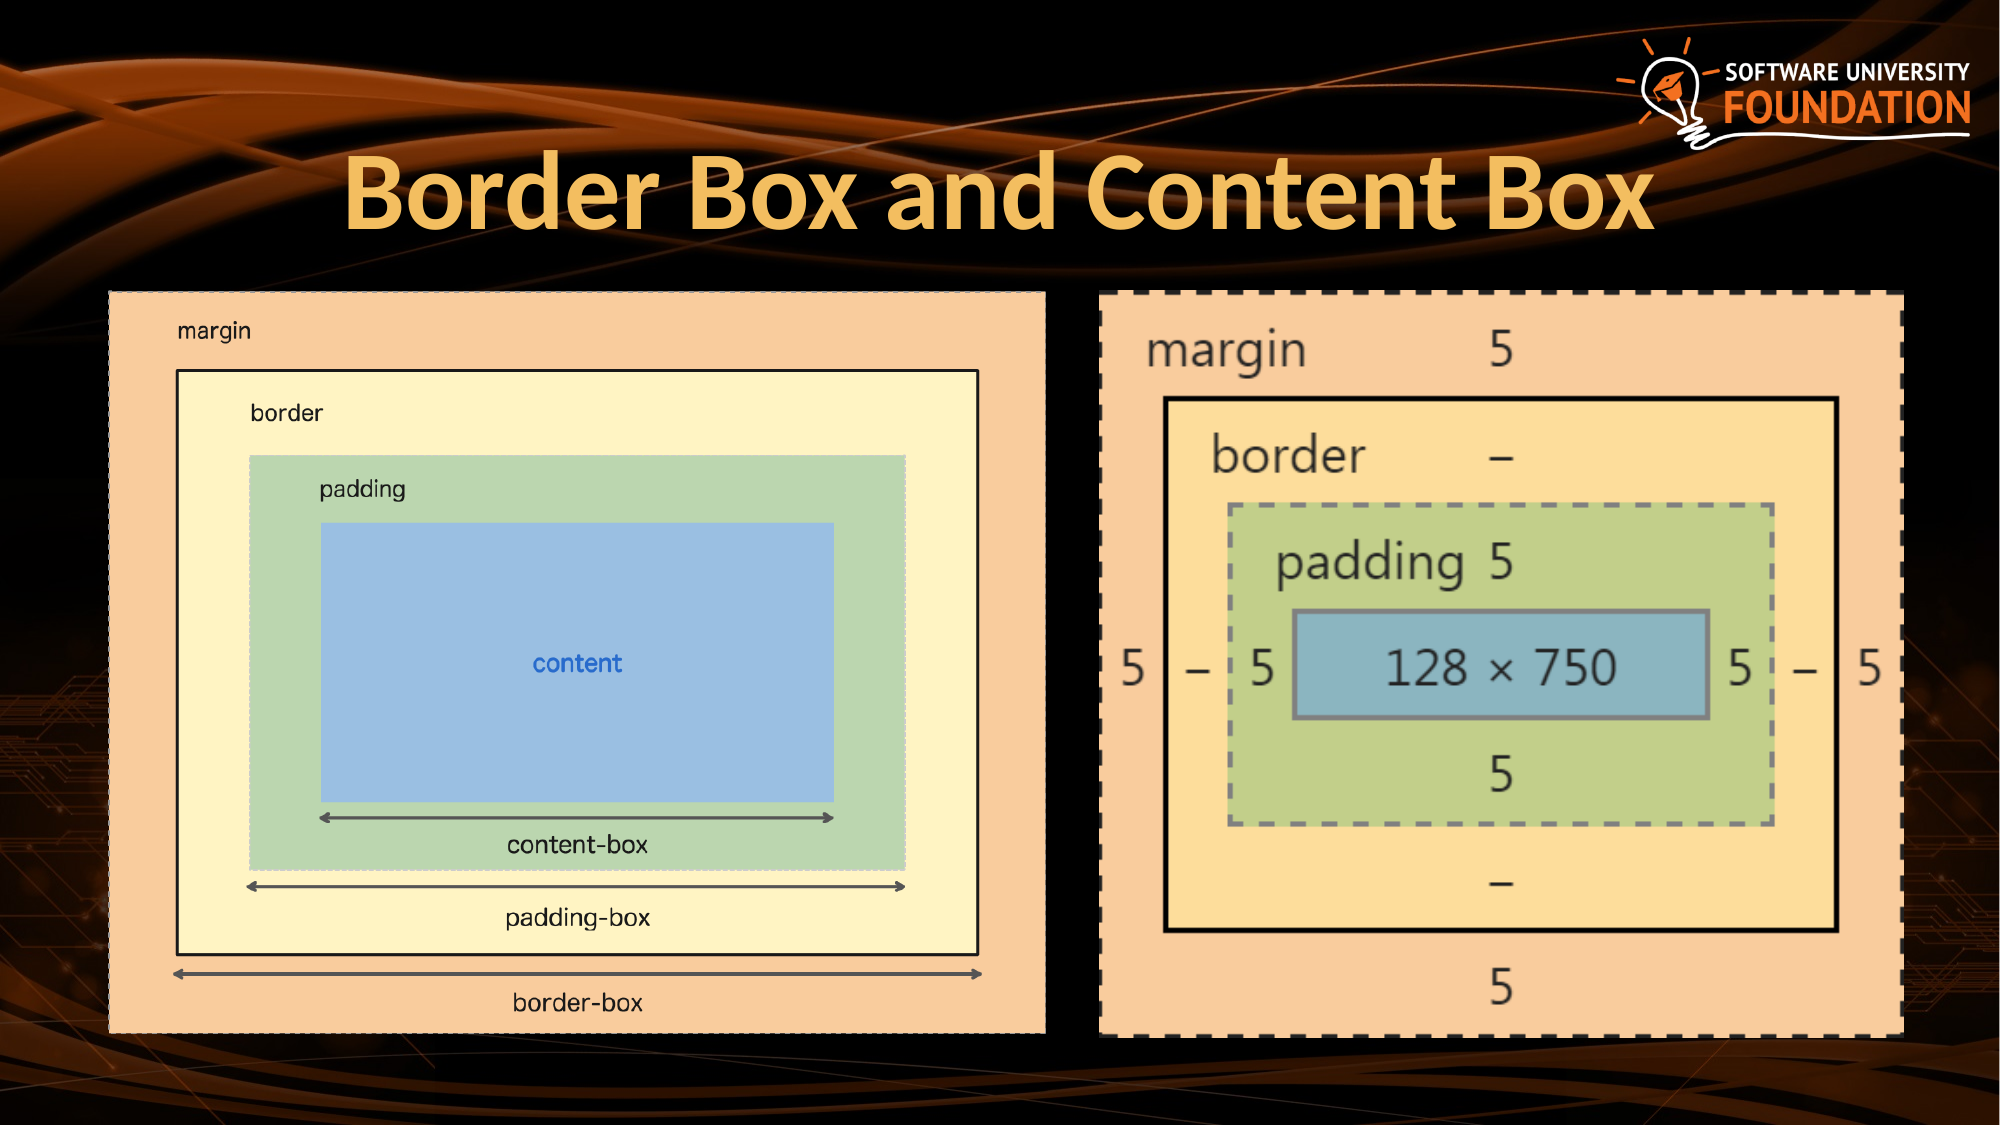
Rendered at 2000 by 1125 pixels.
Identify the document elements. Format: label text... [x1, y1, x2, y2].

picture [0, 0, 2000, 1125]
title Border Box and Content Box [149, 125, 1850, 260]
